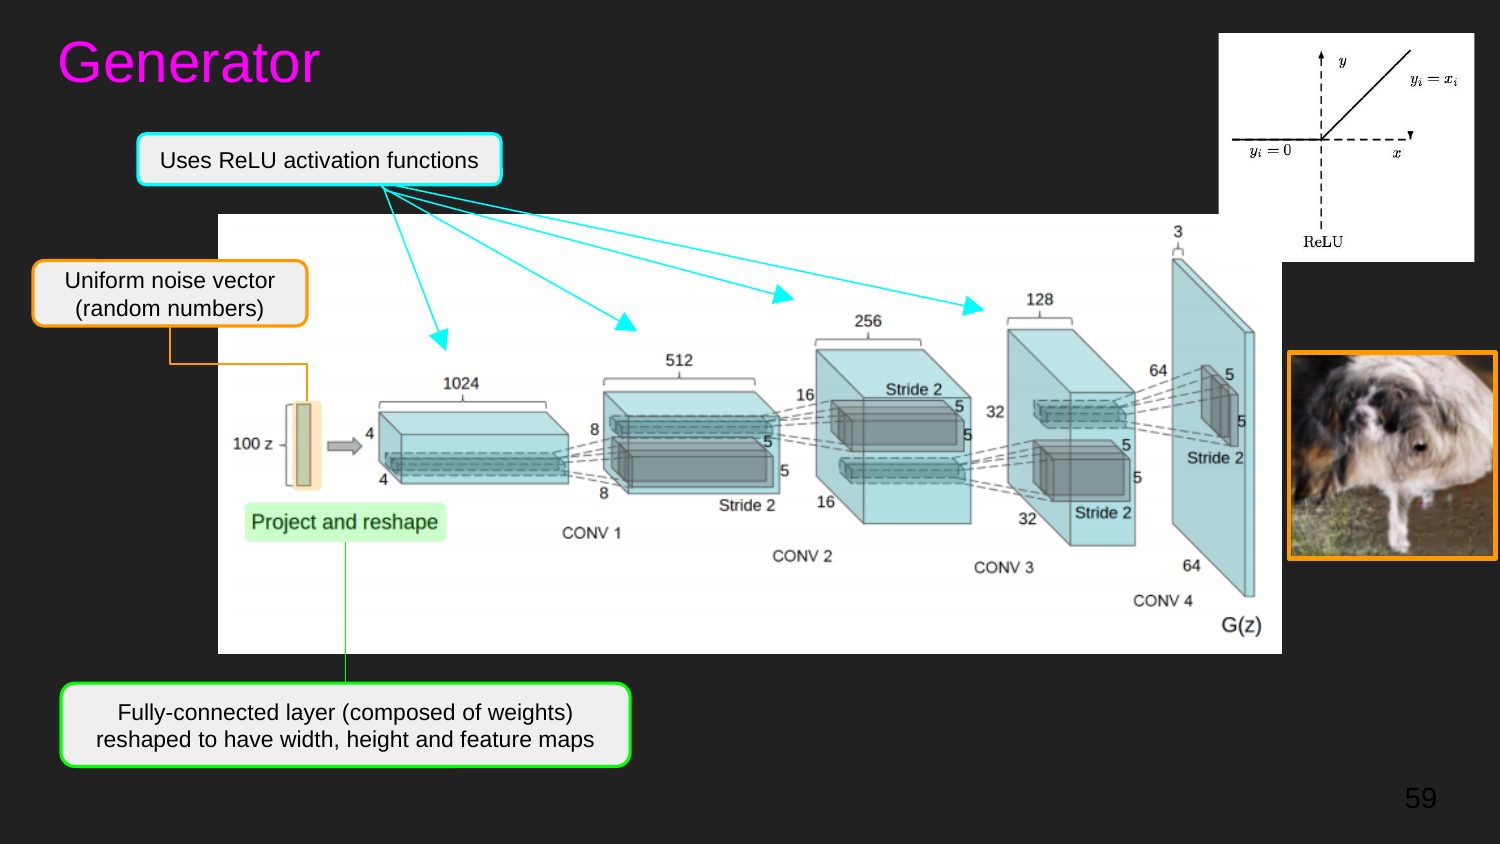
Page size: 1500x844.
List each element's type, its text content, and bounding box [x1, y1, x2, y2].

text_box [395, 185, 985, 311]
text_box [200, 294, 277, 433]
picture [1290, 354, 1494, 557]
text_box Uses ReLU activation functions [137, 133, 502, 185]
text_box Uniform noise vector (random numbers) [32, 260, 212, 326]
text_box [381, 186, 392, 191]
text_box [381, 305, 638, 332]
text_box Fully-connected layer (composed of weights) reshaped to have width, height and feature maps [61, 683, 631, 767]
picture [217, 33, 1475, 654]
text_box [382, 339, 447, 352]
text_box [384, 190, 391, 300]
title Generator [42, 9, 1441, 104]
slide_number 59 [1389, 764, 1480, 830]
